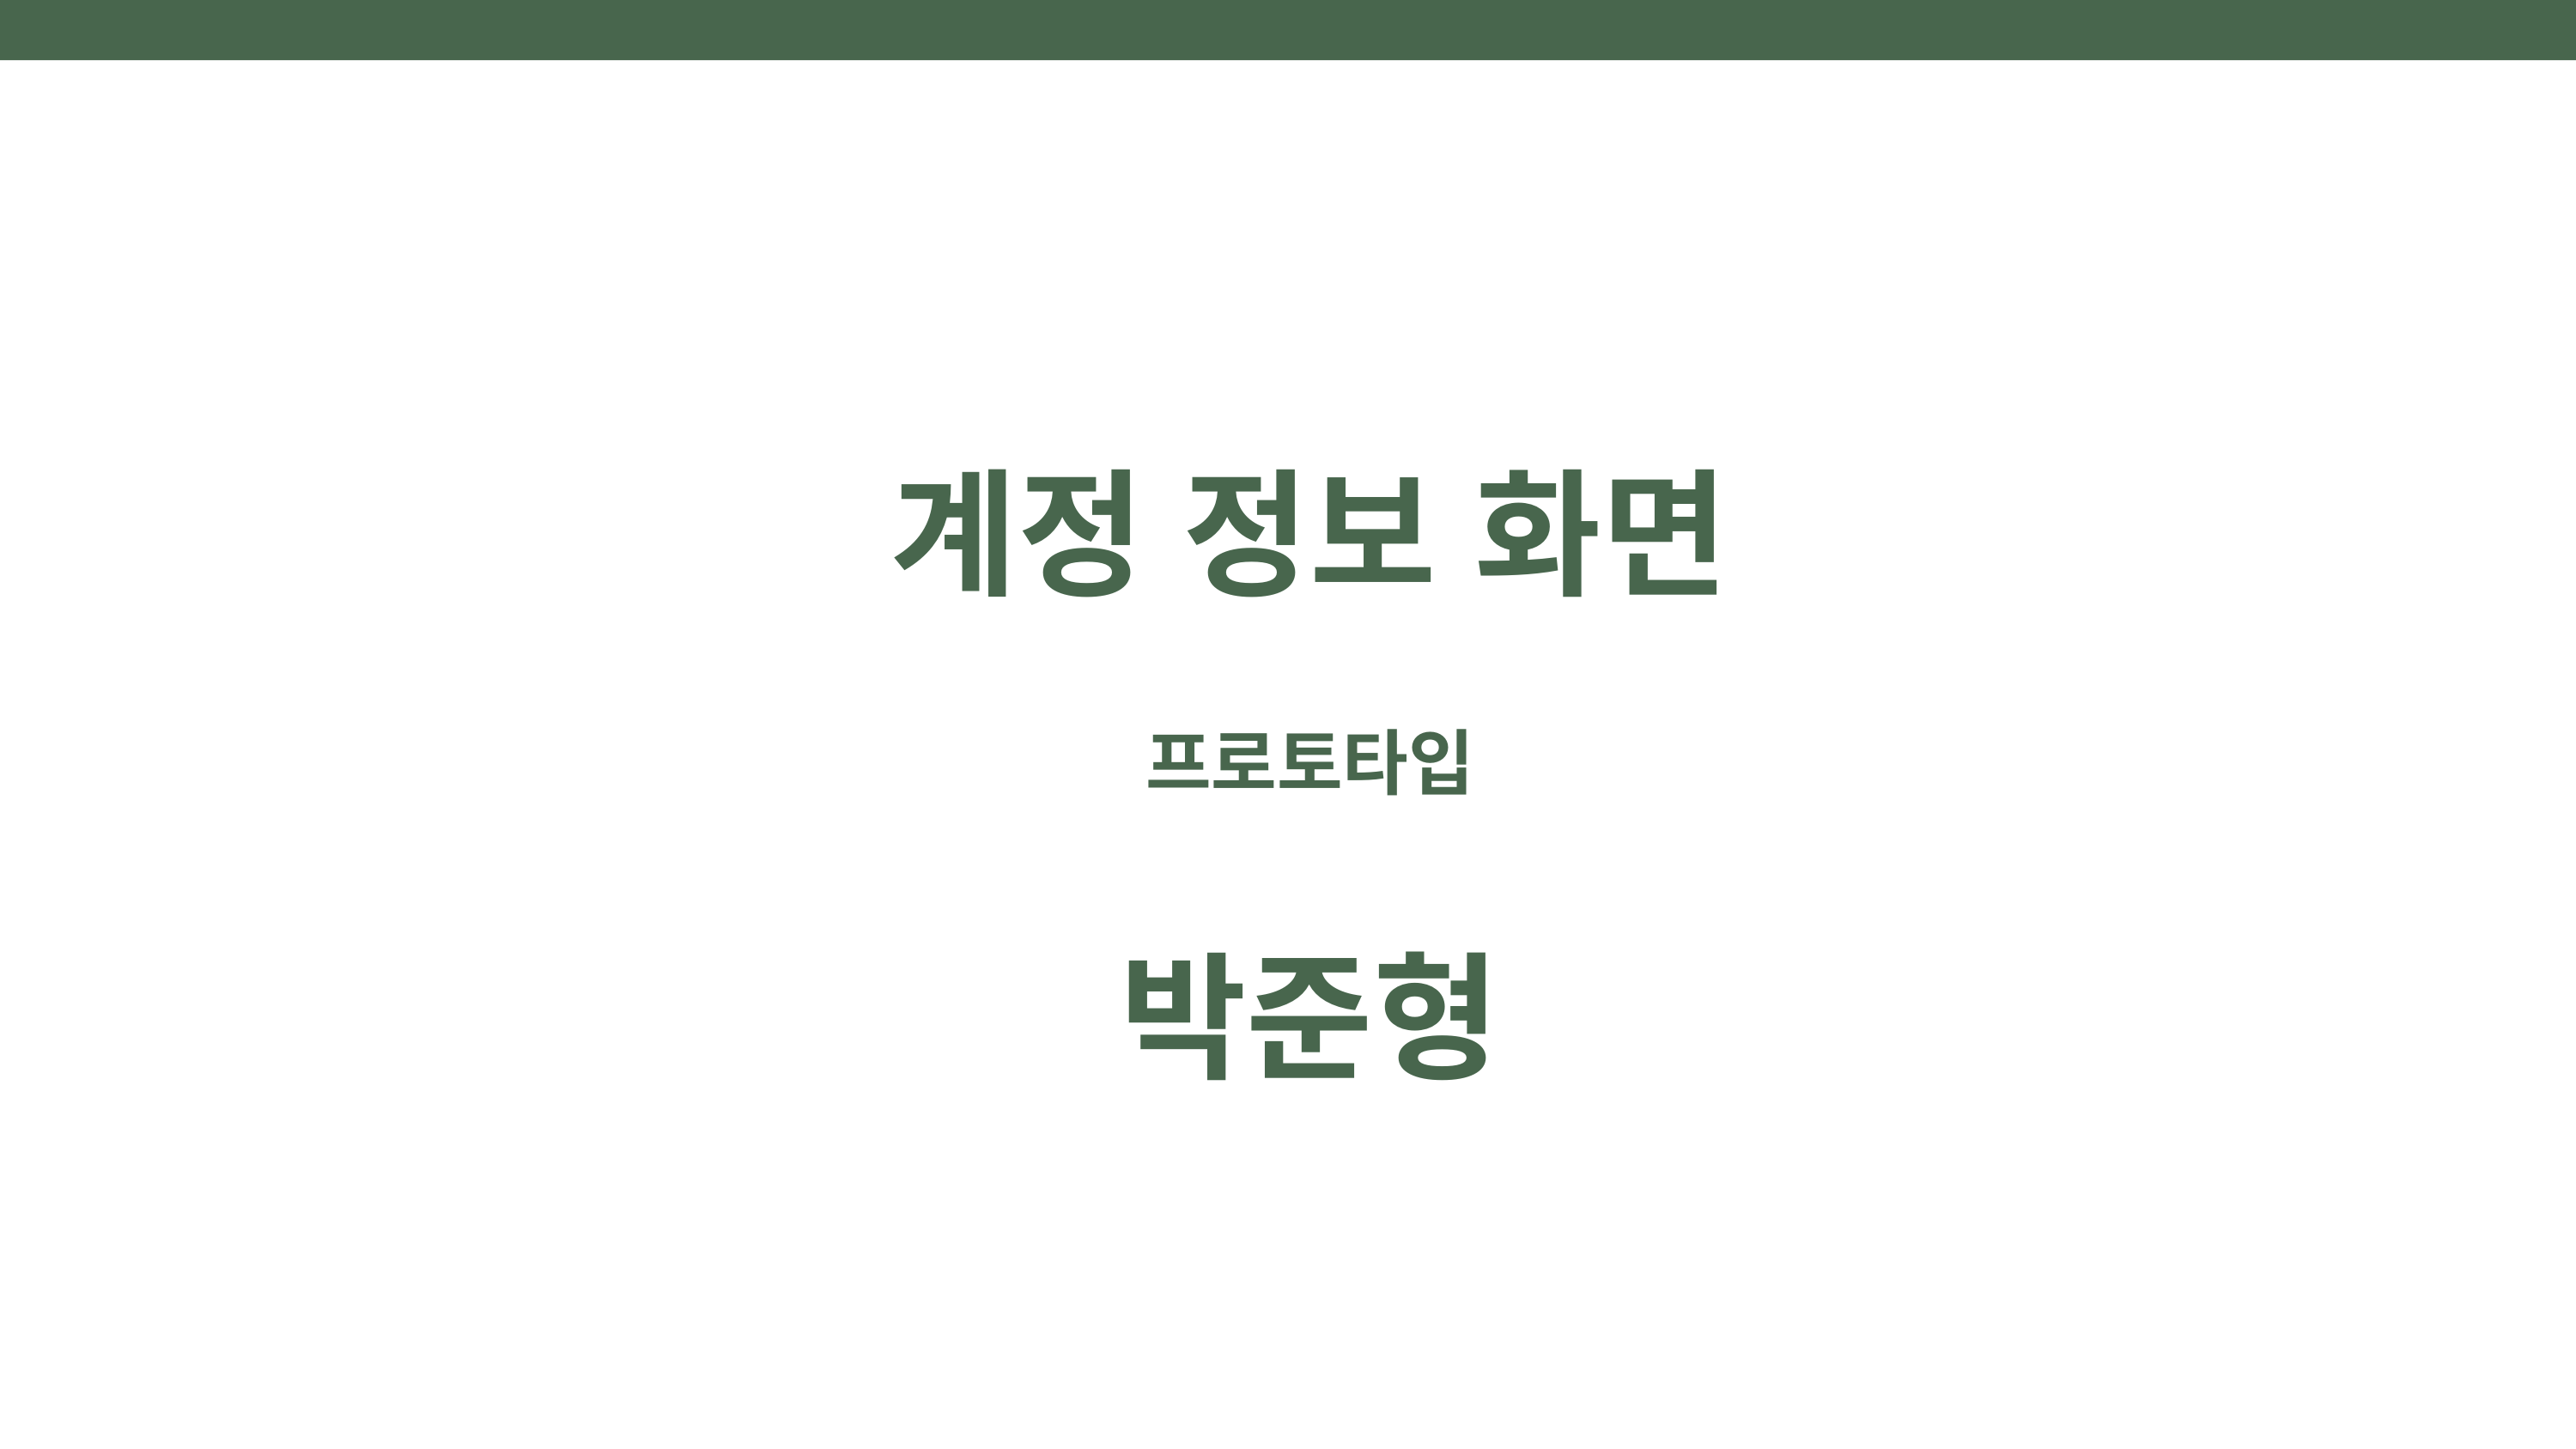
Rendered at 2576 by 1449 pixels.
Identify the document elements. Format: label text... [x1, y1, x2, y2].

text_box 계정 정보 화면 프로토타입 [723, 421, 1898, 804]
text_box 박준형 [723, 904, 1898, 1096]
text_box [0, 0, 2576, 61]
